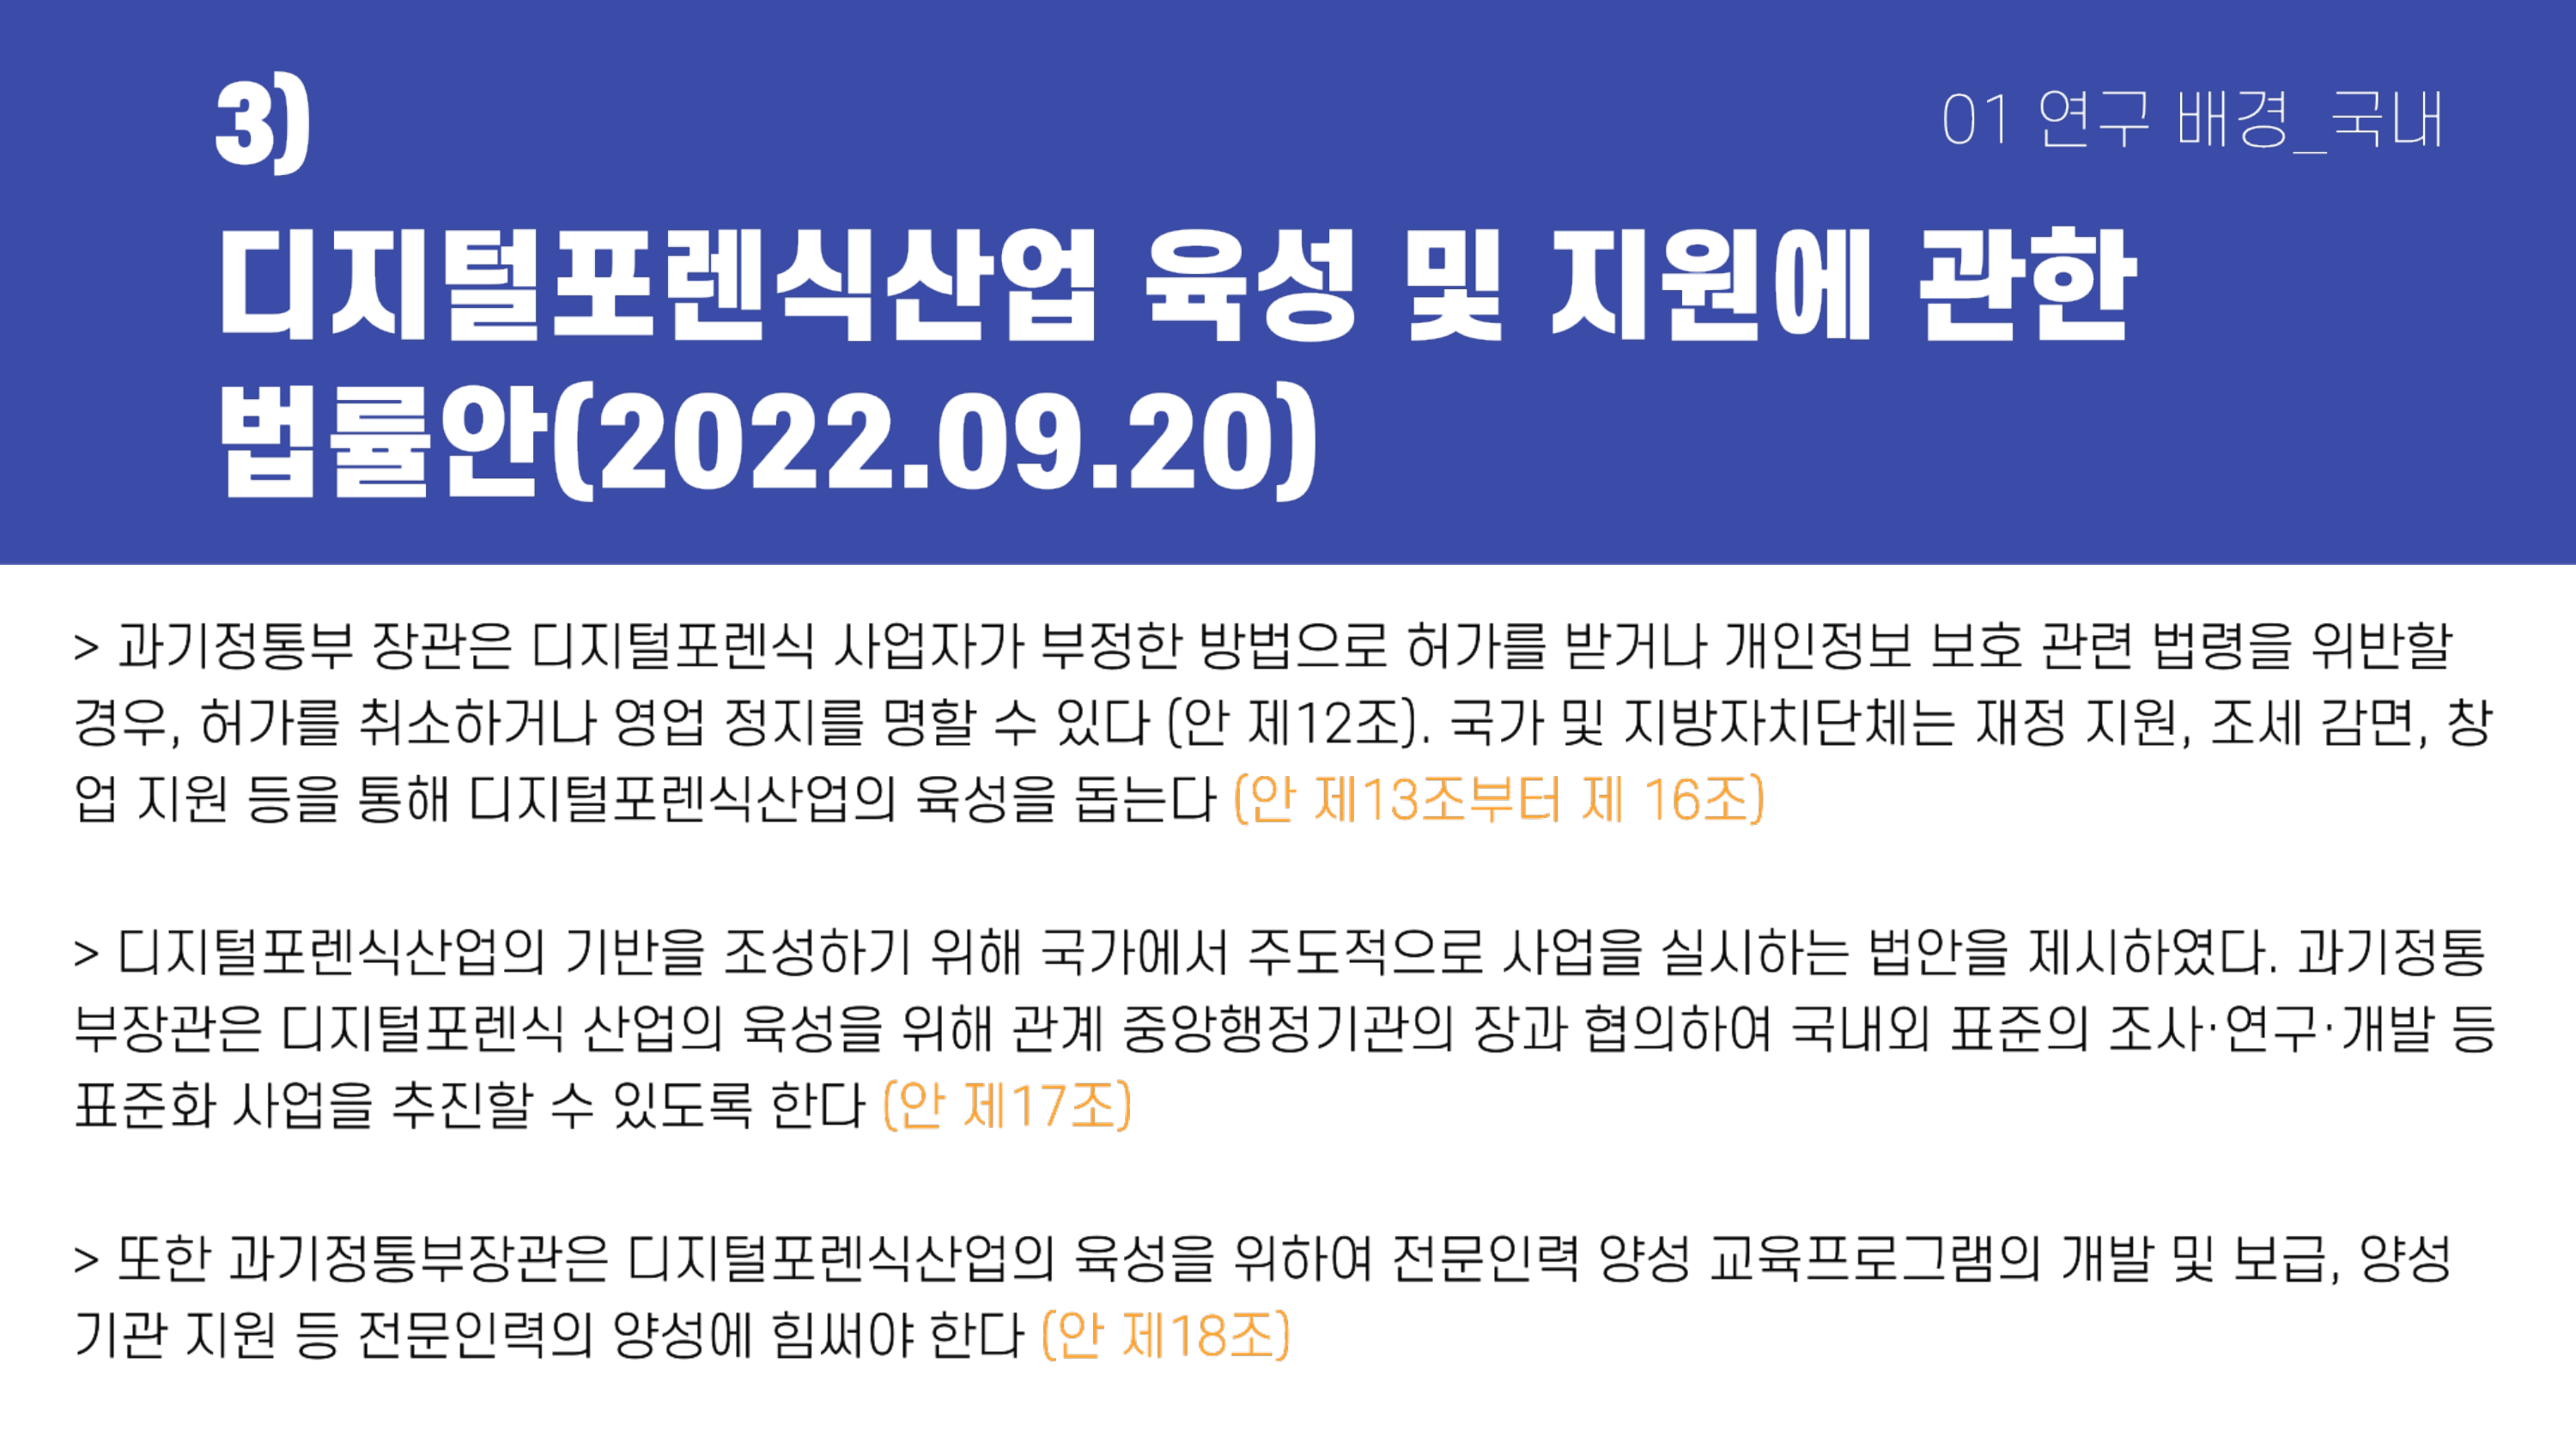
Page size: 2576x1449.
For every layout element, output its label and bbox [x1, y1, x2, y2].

picture [1848, 67, 2481, 184]
picture [64, 603, 2529, 1388]
picture [196, 42, 2201, 556]
text_box [0, 0, 2576, 565]
